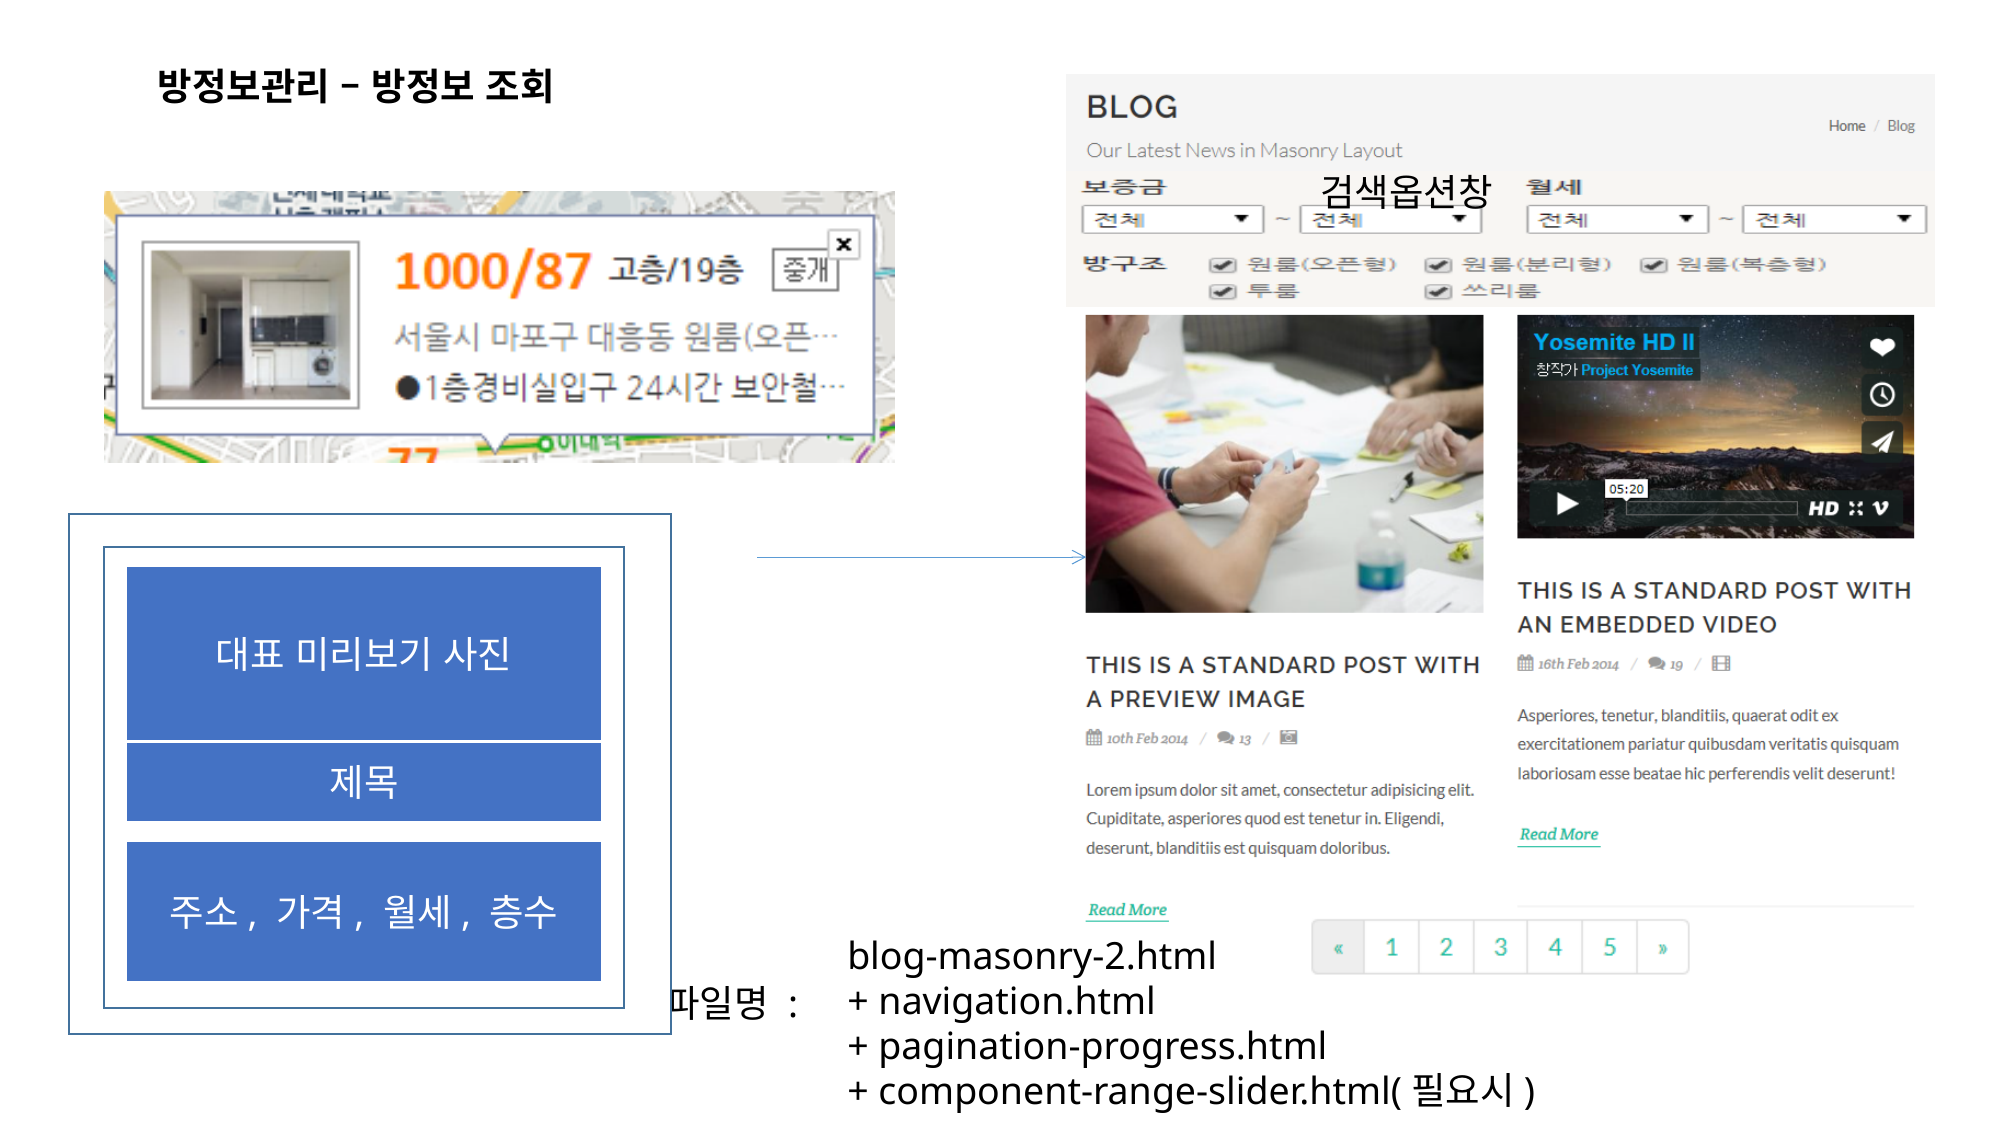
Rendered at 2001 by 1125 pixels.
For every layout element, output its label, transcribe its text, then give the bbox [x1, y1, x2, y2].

text_box [68, 513, 672, 1035]
text_box 방정보관리 – 방정보 조회 [143, 55, 769, 116]
picture [1066, 74, 1935, 990]
picture [103, 191, 895, 463]
text_box 사용 파일명 : [672, 973, 832, 1033]
text_box blog-masonry-2.html + navigation.html + pagination-progress.html + component-range-slider.html(필요시) [832, 924, 1603, 1120]
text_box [104, 546, 625, 1009]
